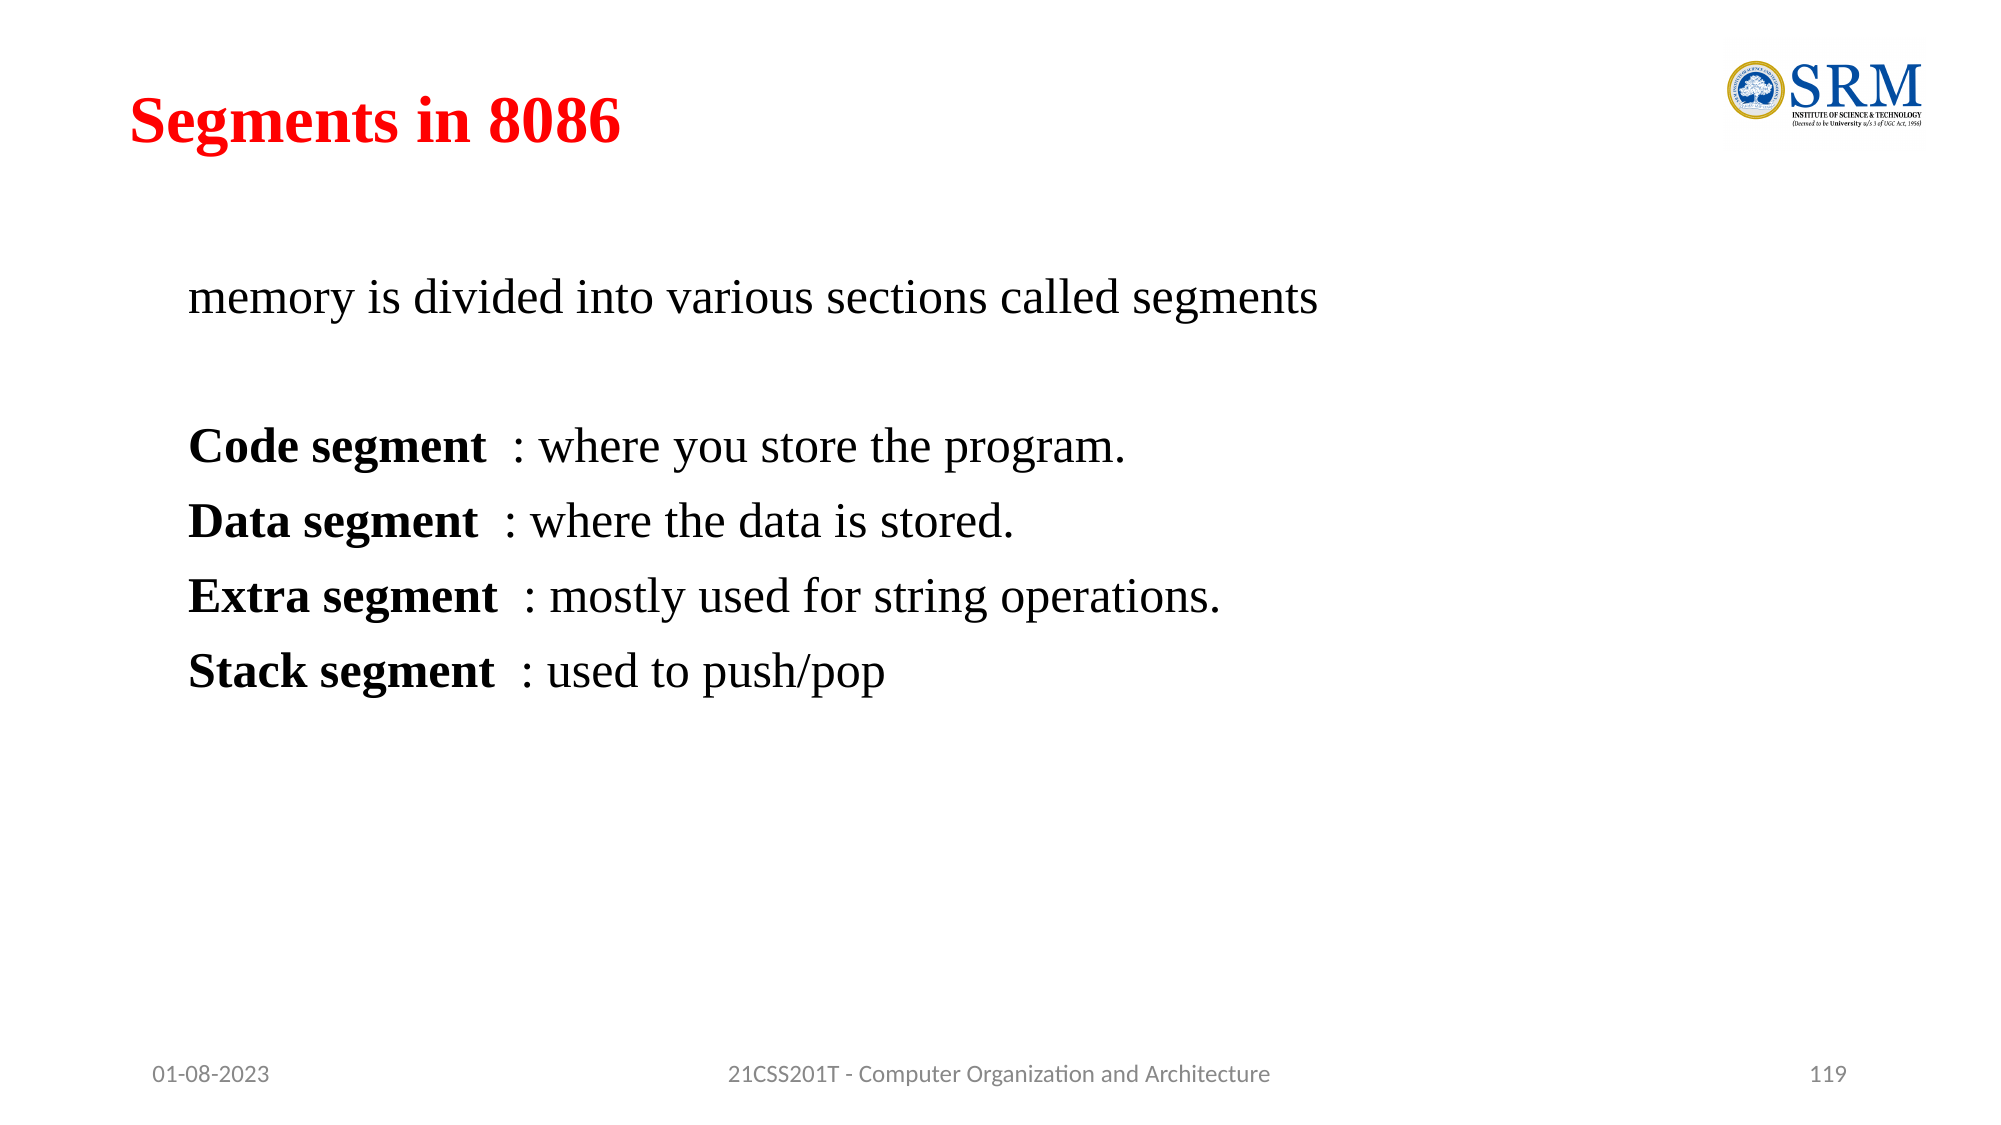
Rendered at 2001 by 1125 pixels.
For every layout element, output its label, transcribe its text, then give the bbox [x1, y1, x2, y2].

picture [1723, 37, 1926, 151]
footer 21CSS201T - Computer Organization and Architecture [662, 1042, 1338, 1103]
title Segments in 8086 [114, 66, 1697, 176]
list memory is divided into various sections called segments Code segment : where you store the program. Data segment : where the data is stored. Extra segment : mostly used for string operations. Stack segment : used to push/pop [173, 262, 1839, 1005]
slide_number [137, 1042, 588, 1103]
slide_number ‹#› [1412, 1042, 1863, 1103]
